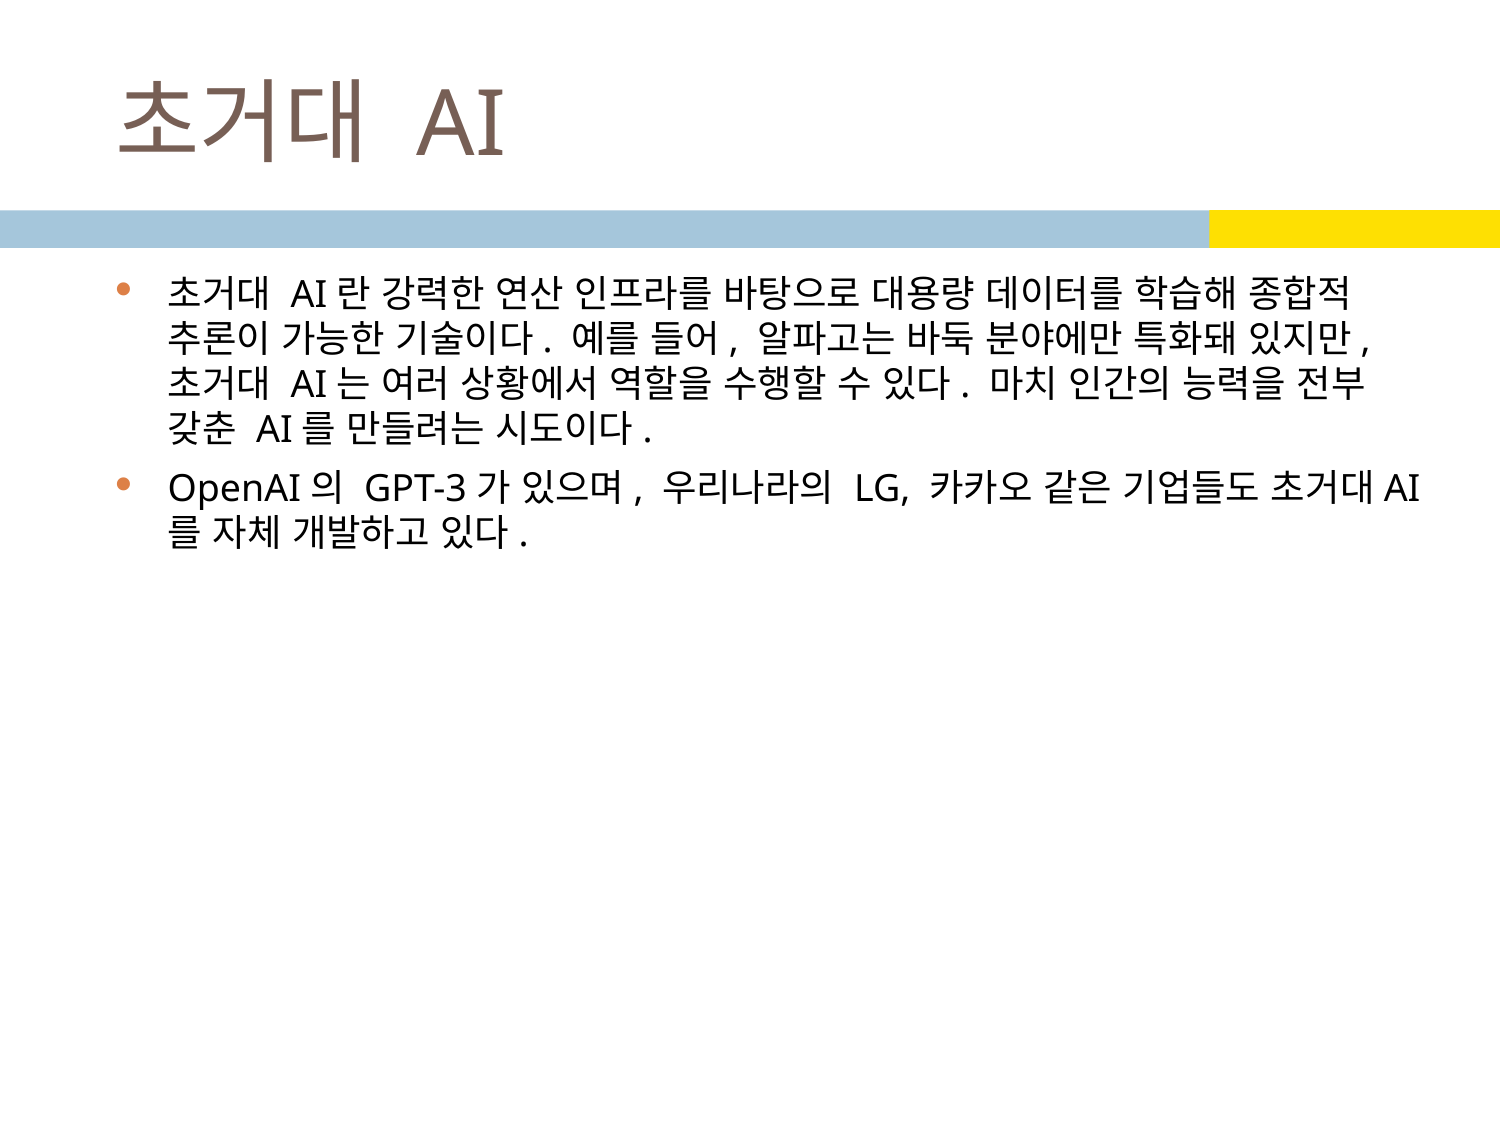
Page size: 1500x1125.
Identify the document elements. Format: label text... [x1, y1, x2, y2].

title 초거대 AI [100, 37, 1438, 200]
list 초거대 AI란 강력한 연산 인프라를 바탕으로 대용량 데이터를 학습해 종합적 추론이 가능한 기술이다. 예를 들어, 알파고는 바둑 분야에만 특화돼 있지만, 초거대 AI는 여러 상황에서 역할을 수행할 수 있다. 마치 인간의 능력을 전부 갖춘 AI를 만들려는 시도이다. OpenAI의 GPT-3가 있으며, 우리나라의 LG, 카카오 같은 기업들도 초거대AI를 자체 개발하고 있다. [100, 262, 1438, 1000]
